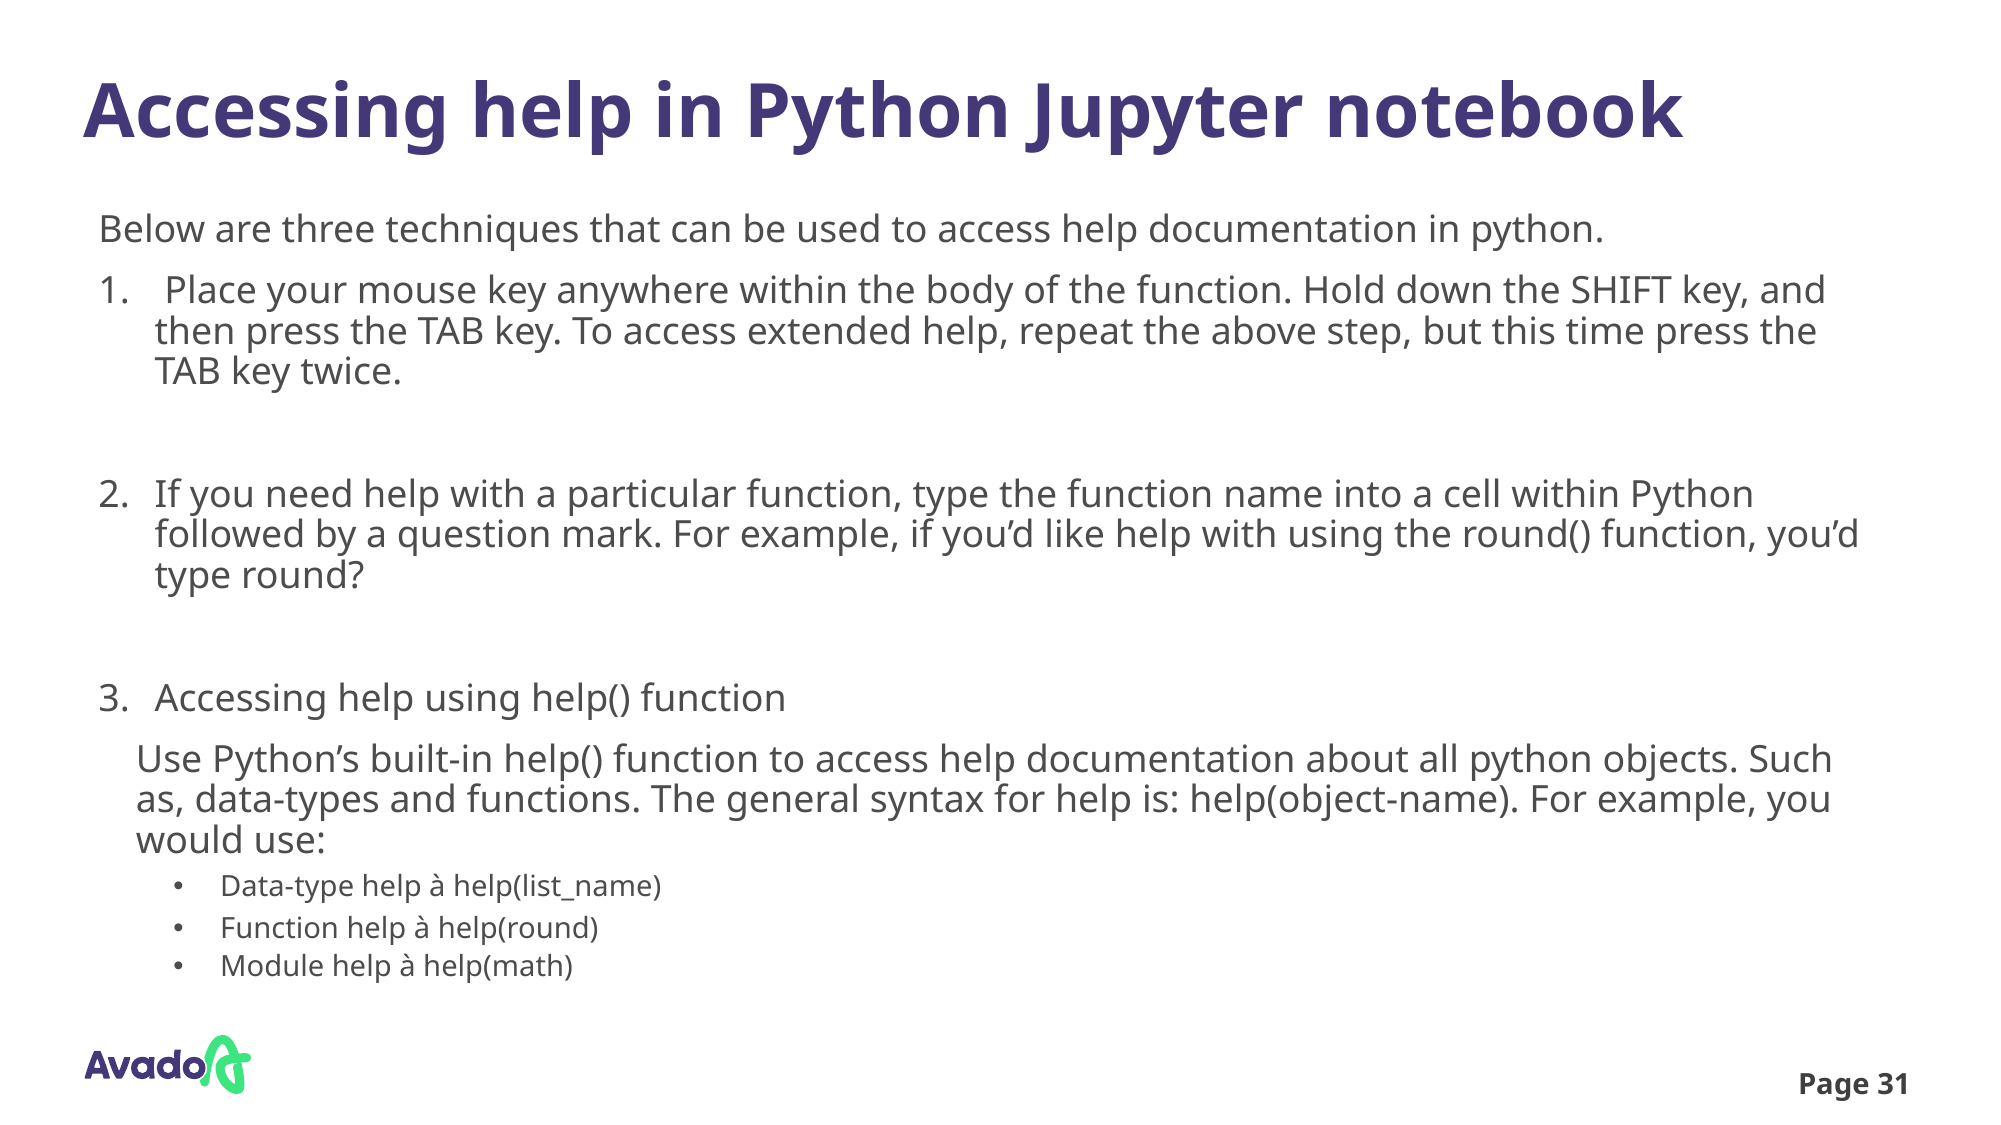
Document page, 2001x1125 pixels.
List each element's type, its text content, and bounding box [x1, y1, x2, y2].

text_box Page 31 [1783, 1057, 2000, 1125]
text_box Below are three techniques that can be used to access help documentation in python. Place your mouse key anywhere within the body of the function. Hold down the SHIFT key, and then press the TAB key. To access extended help, repeat the above step, but this time press the TAB key twice. If you need help with a particular function, type the function name into a cell within Python followed by a question mark. For example, if you’d like help with using the round() function, you’d type round? Accessing help using help() function Use Python’s built-in help() function to access help documentation about all python objects. Such as, data-types and functions. The general syntax for help is: help(object-name). For example, you would use: Data-type help à help(list_name) Function help à help(round) Module help à help(math) [83, 202, 1884, 1040]
title Accessing help in Python Jupyter notebook [83, 62, 1990, 163]
